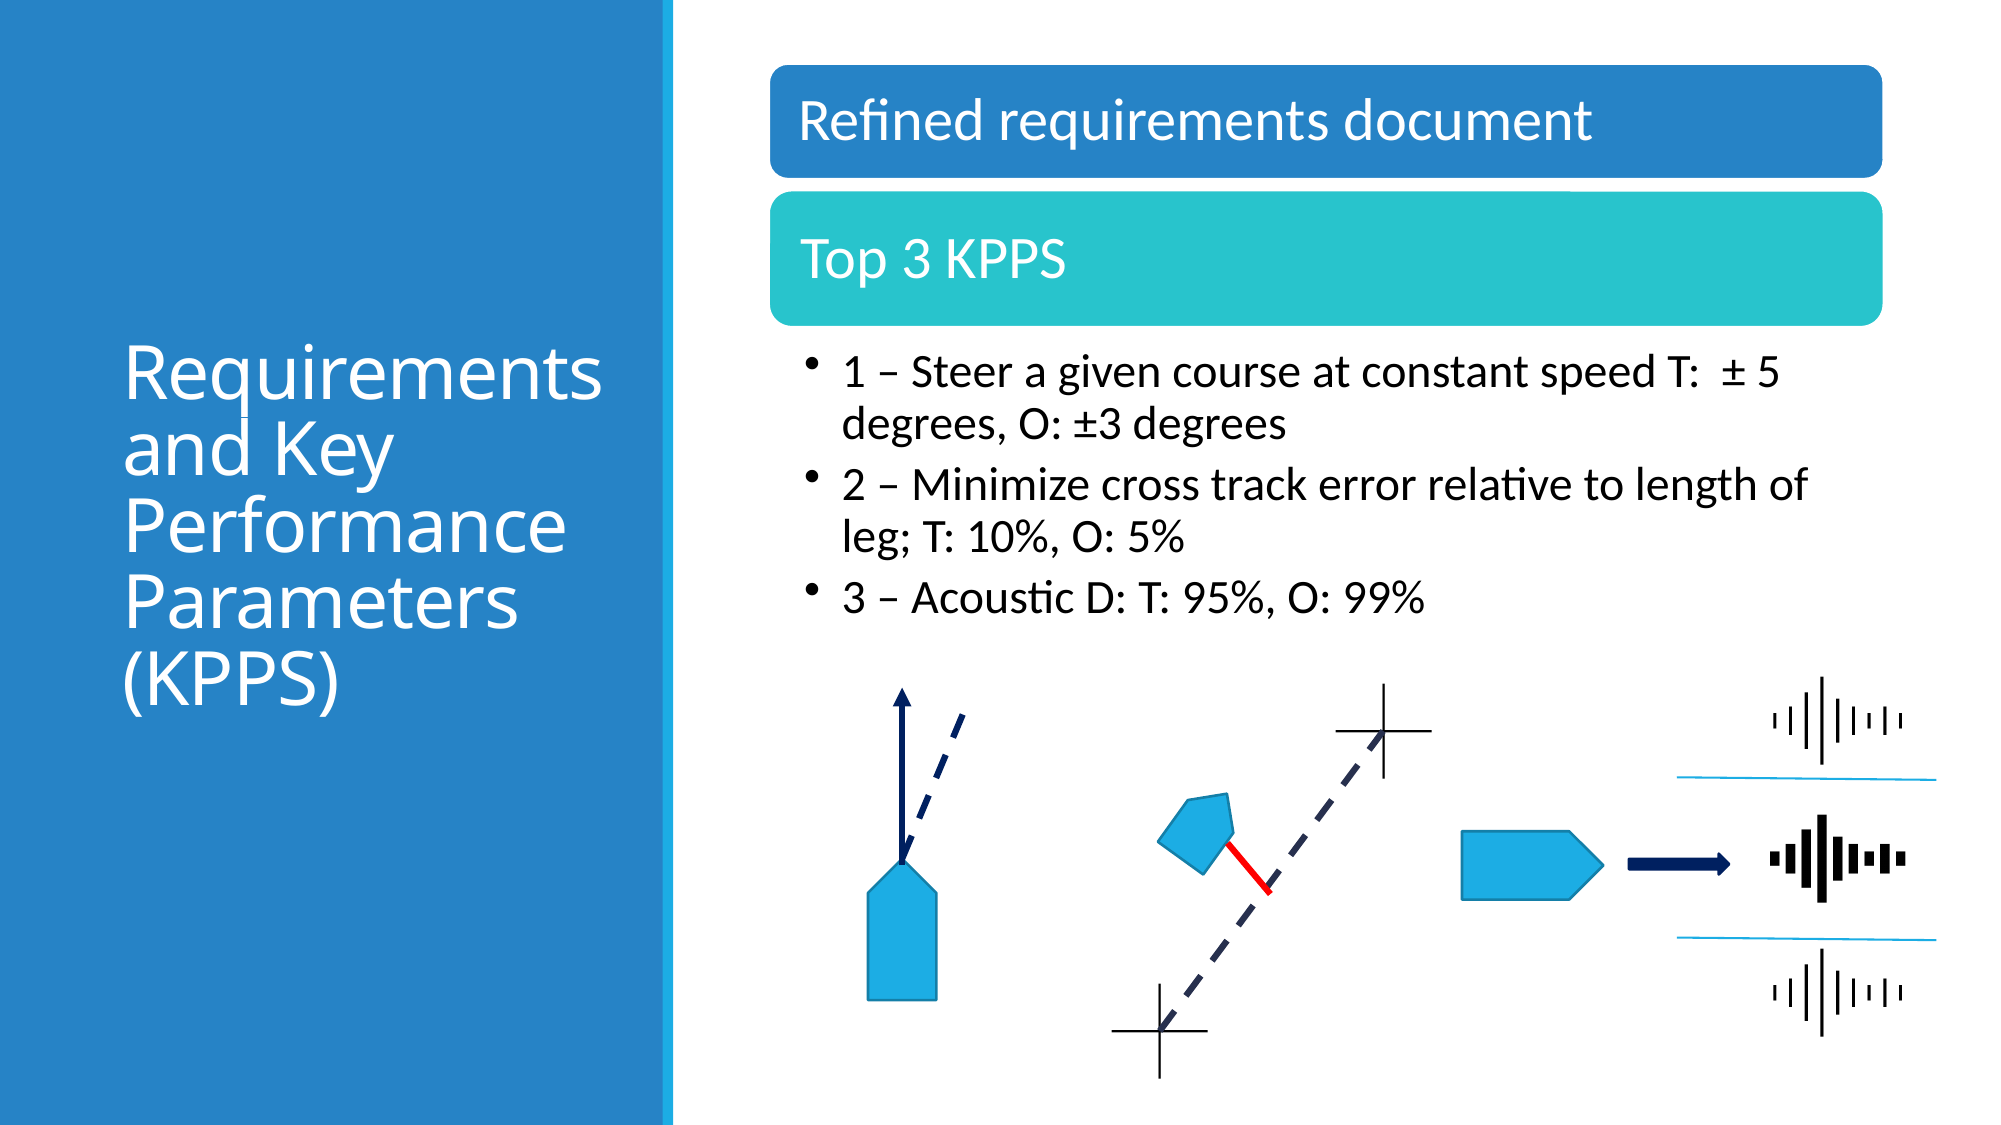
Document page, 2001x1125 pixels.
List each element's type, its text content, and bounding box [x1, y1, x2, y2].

picture [1761, 781, 1913, 937]
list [768, 63, 1885, 781]
text_box [1627, 852, 1731, 876]
text_box [0, 0, 661, 1125]
text_box [661, 0, 674, 1125]
picture [1761, 941, 1913, 1069]
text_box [1217, 853, 1271, 895]
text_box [1676, 776, 1938, 781]
text_box [866, 861, 938, 1002]
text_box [912, 697, 971, 860]
text_box [1460, 829, 1605, 901]
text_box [1676, 937, 1938, 941]
title Requirements and Key Performance Parameters (KPPS) [107, 260, 638, 798]
picture [1325, 673, 1441, 789]
picture [1102, 973, 1218, 1089]
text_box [1159, 730, 1384, 1032]
text_box [674, 0, 2000, 1125]
picture [1761, 645, 1913, 776]
